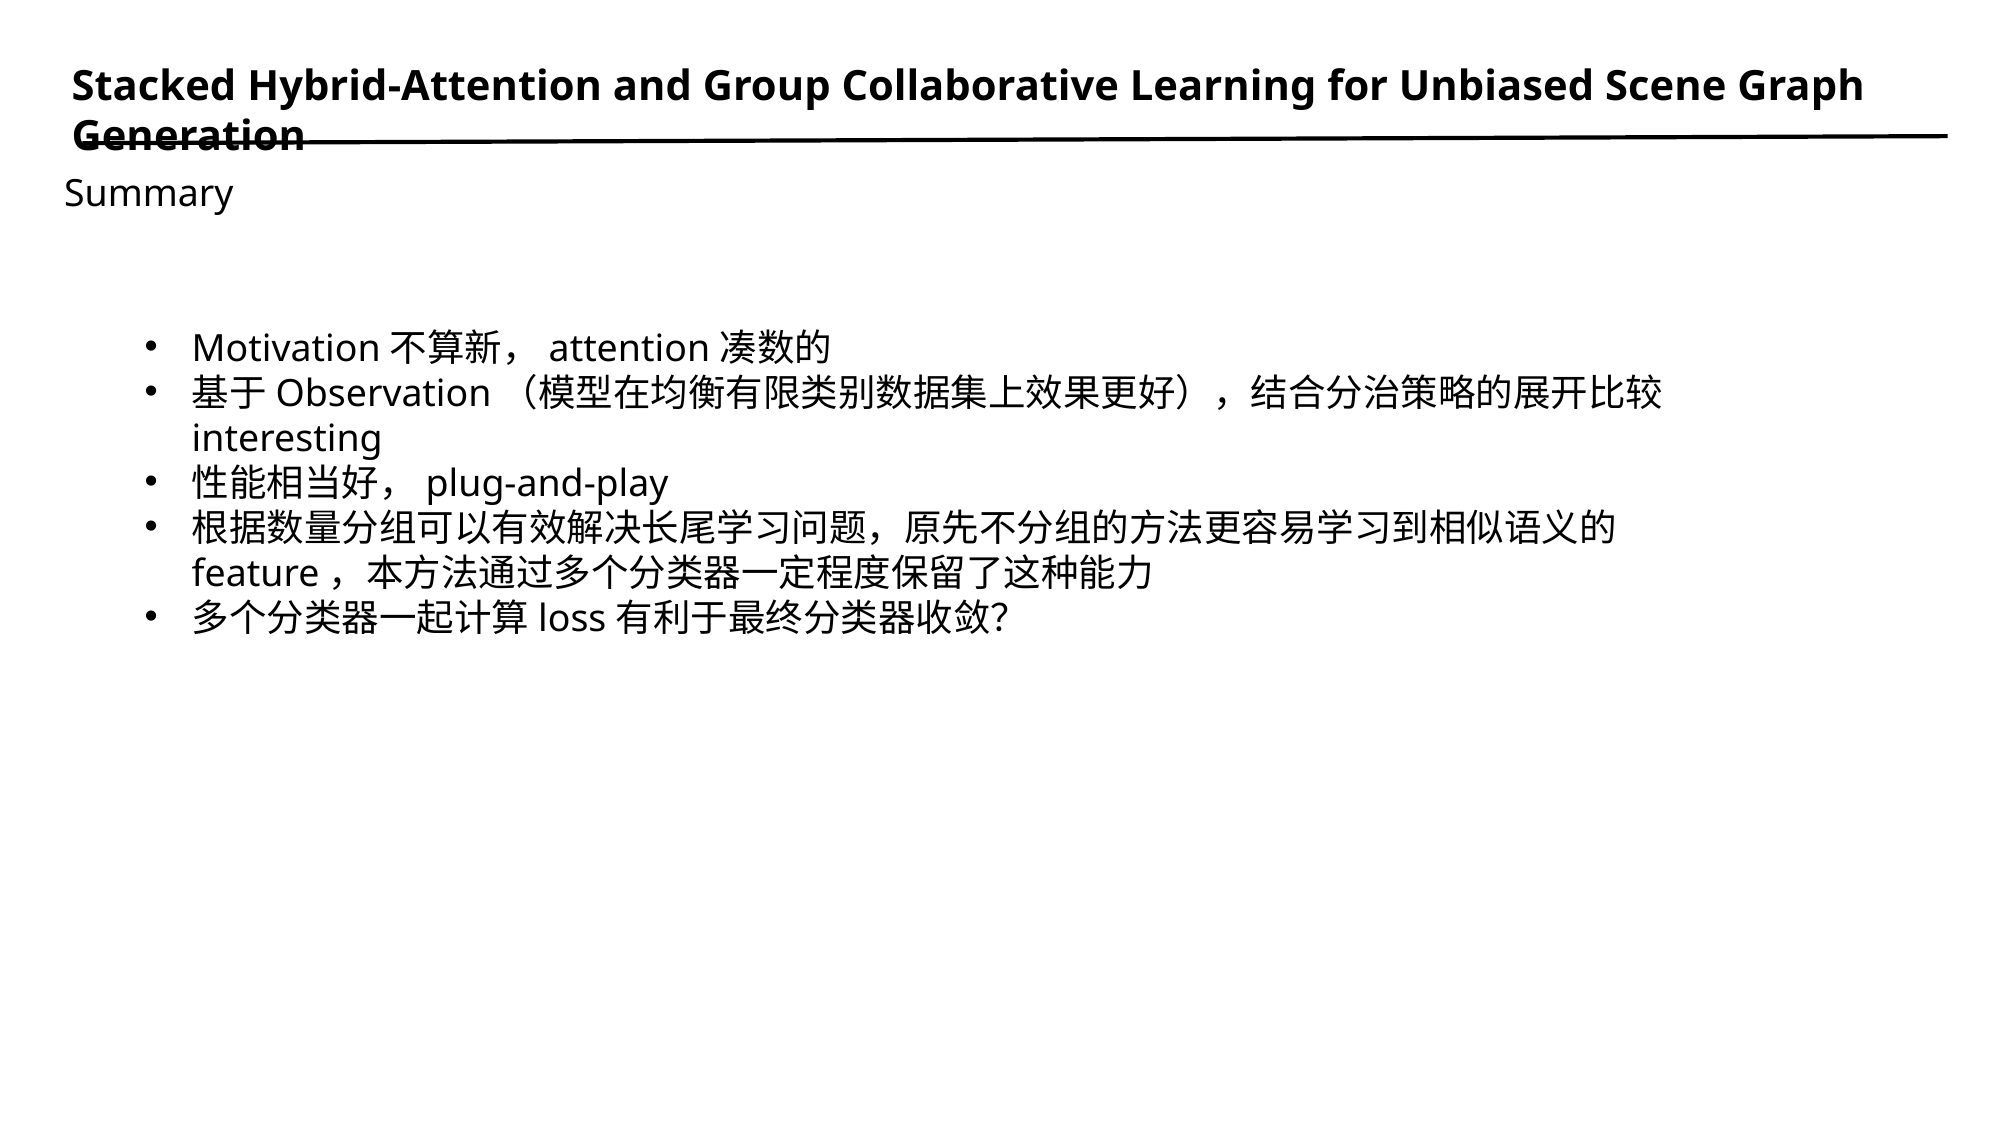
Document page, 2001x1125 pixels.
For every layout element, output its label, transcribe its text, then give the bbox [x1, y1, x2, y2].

text_box Motivation不算新，attention凑数的 基于Observation（模型在均衡有限类别数据集上效果更好），结合分治策略的展开比较interesting 性能相当好，plug-and-play 根据数量分组可以有效解决长尾学习问题，原先不分组的方法更容易学习到相似语义的feature，本方法通过多个分类器一定程度保留了这种能力 多个分类器一起计算loss有利于最终分类器收敛？ [129, 316, 1744, 646]
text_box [82, 136, 1948, 144]
text_box Summary [49, 161, 259, 222]
text_box Stacked Hybrid-Attention and Group Collaborative Learning for Unbiased Scene Graph Generation [56, 51, 2000, 167]
